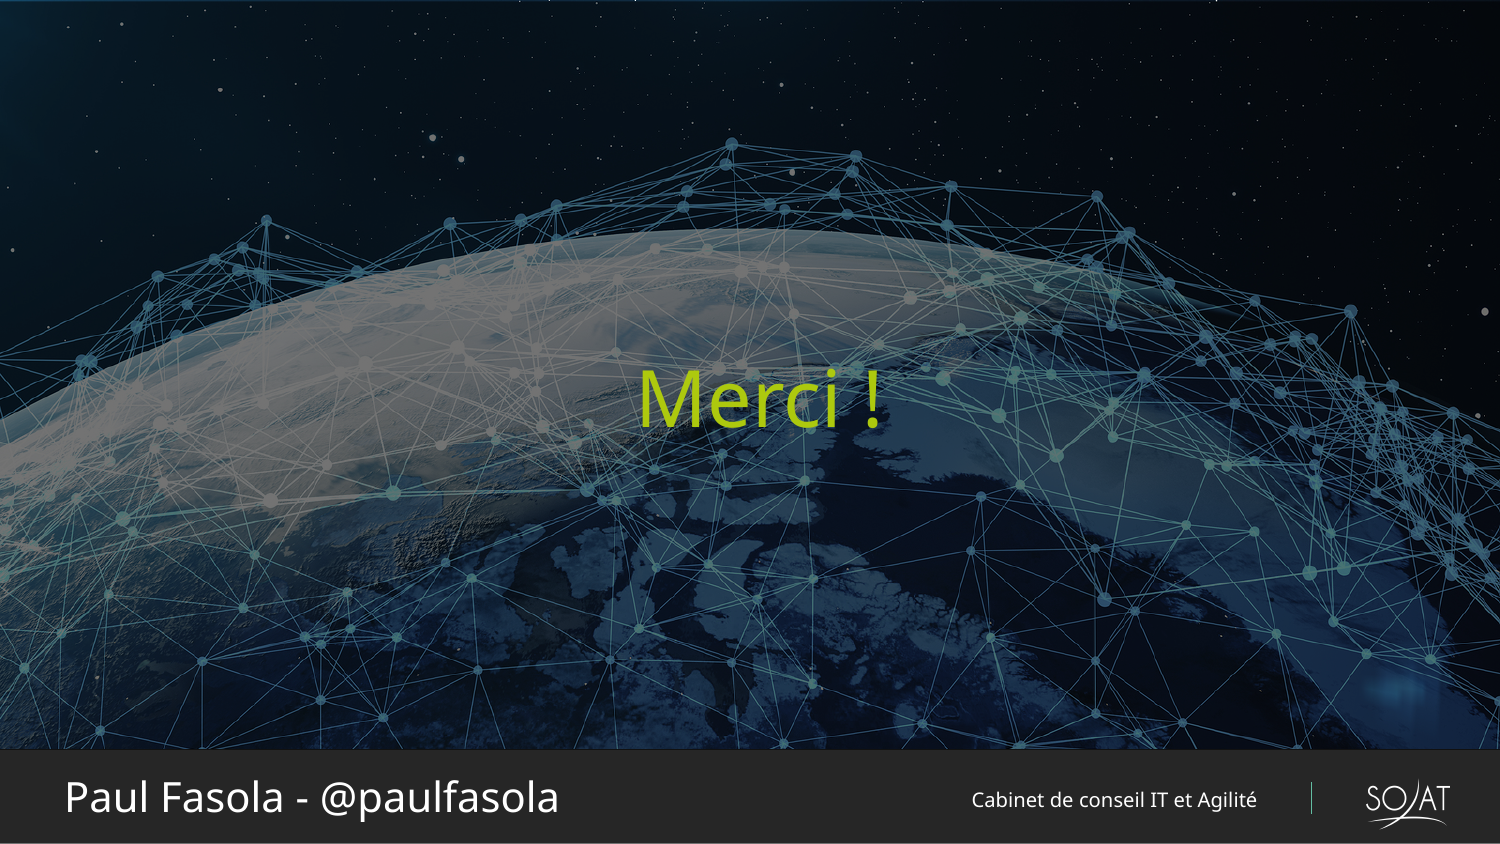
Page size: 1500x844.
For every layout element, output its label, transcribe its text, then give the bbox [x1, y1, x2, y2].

text_box Paul Fasola - @paulfasola [49, 763, 576, 844]
picture [1365, 778, 1451, 830]
picture [0, 0, 1500, 749]
